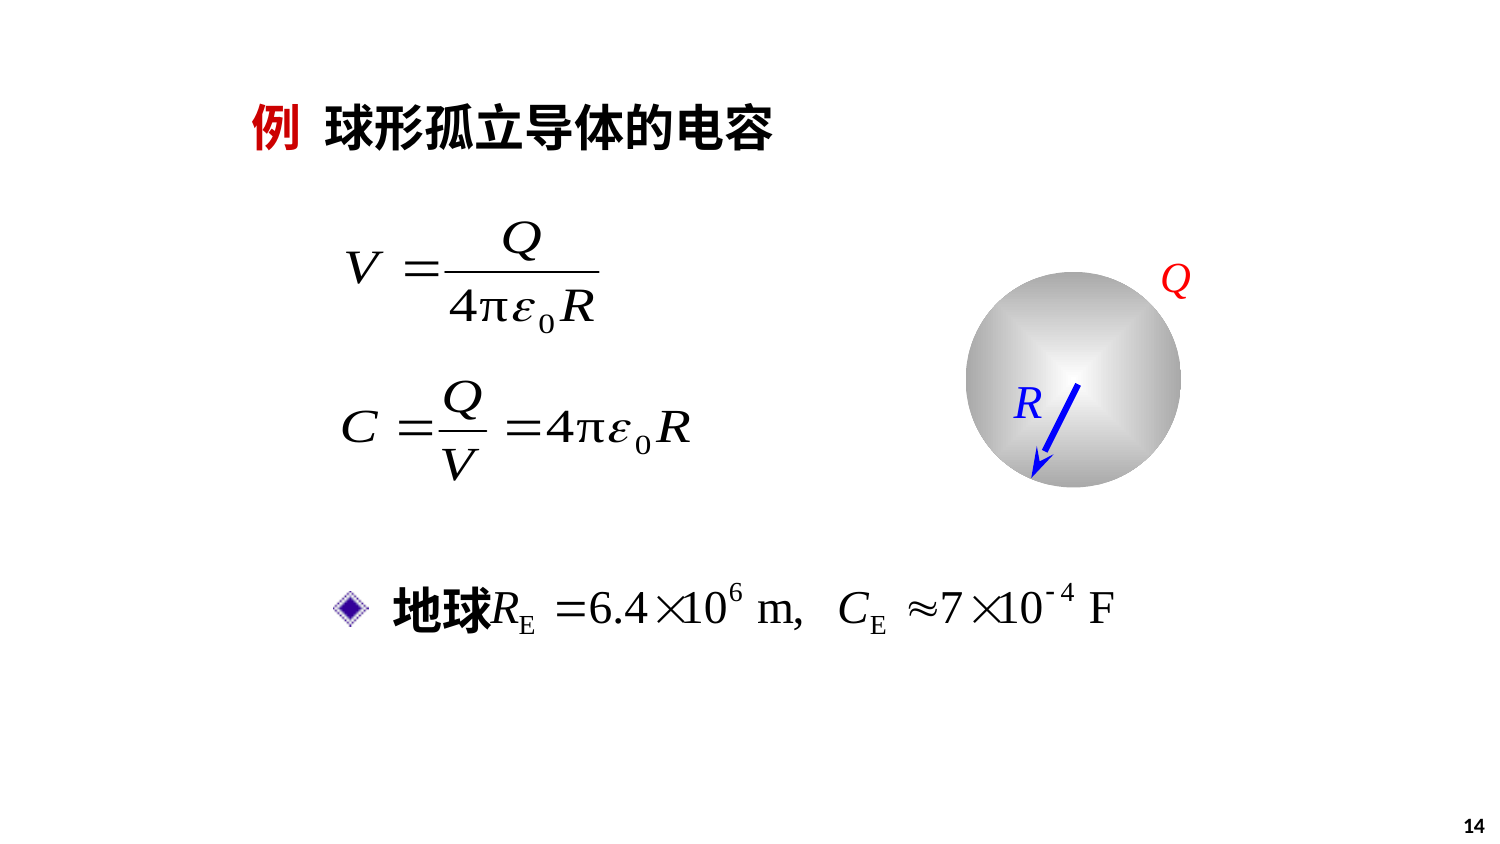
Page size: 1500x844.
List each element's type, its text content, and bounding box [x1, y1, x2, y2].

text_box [339, 207, 613, 344]
picture [333, 591, 369, 627]
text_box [481, 571, 1124, 643]
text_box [1154, 252, 1198, 311]
text_box 例 球形孤立导体的电容 [236, 88, 856, 164]
text_box 地球 [318, 571, 480, 647]
text_box [1031, 456, 1046, 479]
text_box 14 [1237, 802, 1500, 844]
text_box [1004, 374, 1053, 427]
text_box [965, 271, 1182, 488]
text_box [332, 367, 704, 491]
text_box [928, 234, 1210, 516]
